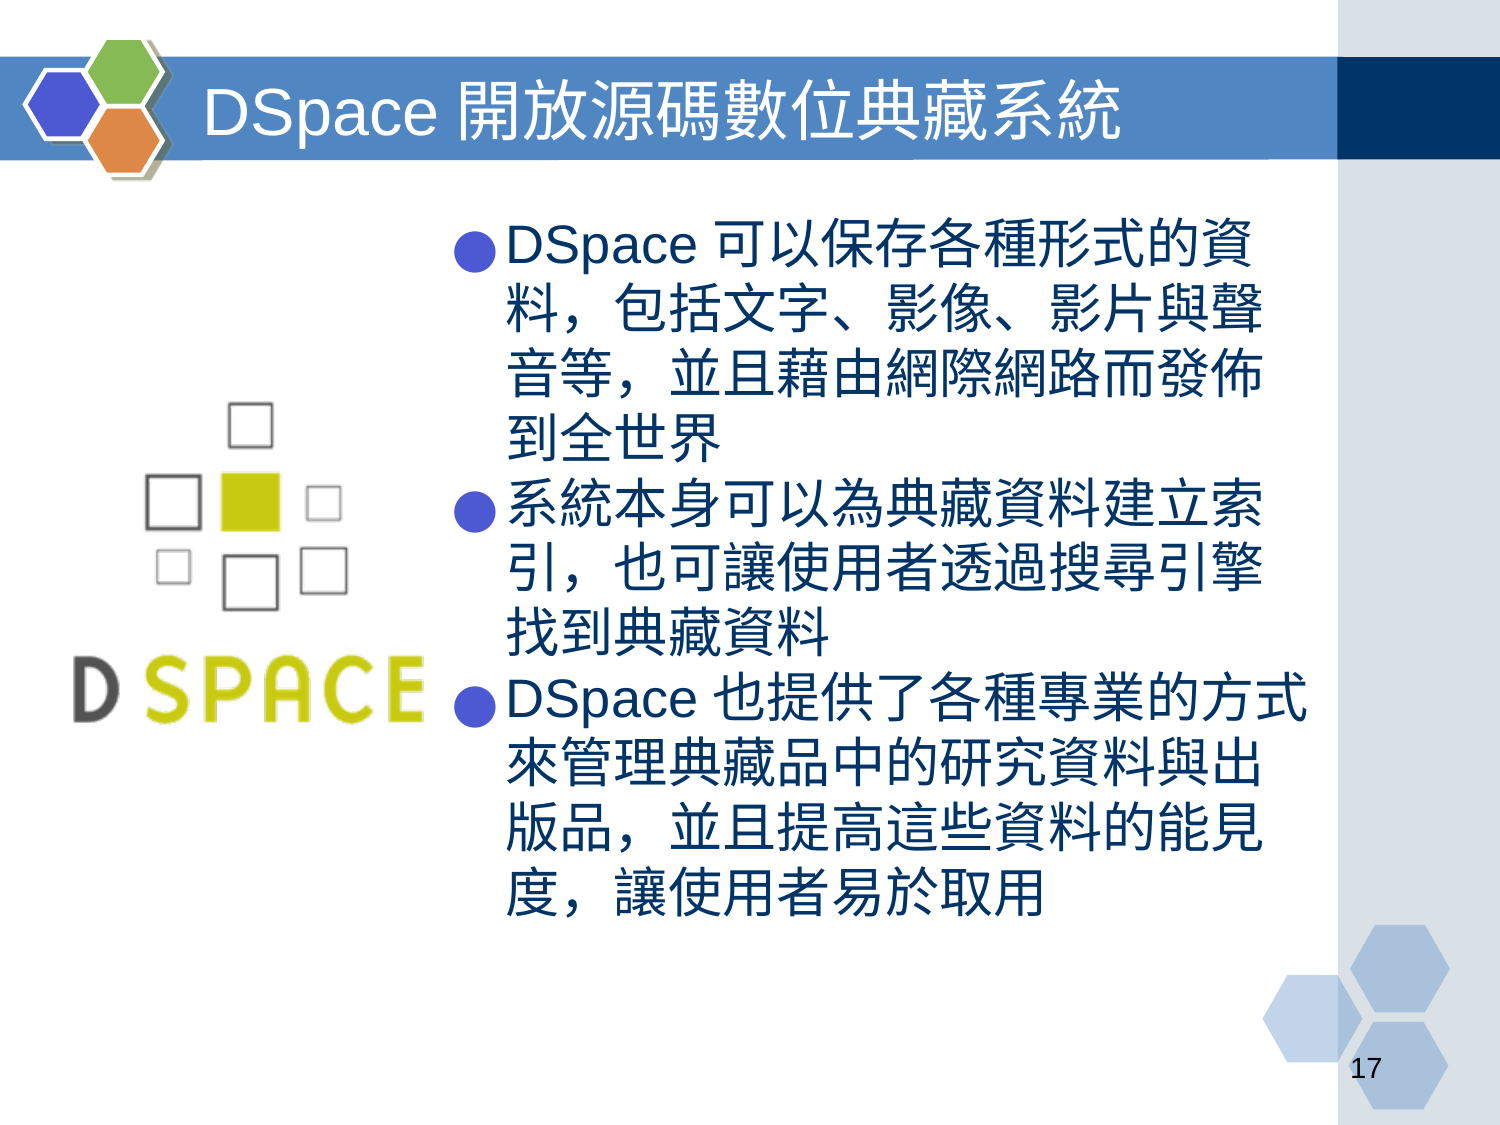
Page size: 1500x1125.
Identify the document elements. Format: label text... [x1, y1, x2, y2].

list DSpace可以保存各種形式的資料，包括文字、影像、影片與聲音等，並且藉由網際網路而發佈到全世界 系統本身可以為典藏資料建立索引，也可讓使用者透過搜尋引擎找到典藏資料 DSpace也提供了各種專業的方式來管理典藏品中的研究資料與出版品，並且提高這些資料的能見度，讓使用者易於取用 [434, 201, 1329, 1063]
slide_number ‹#› [1335, 1047, 1459, 1086]
picture [61, 390, 435, 735]
title DSpace開放源碼數位典藏系統 [187, 62, 1288, 155]
